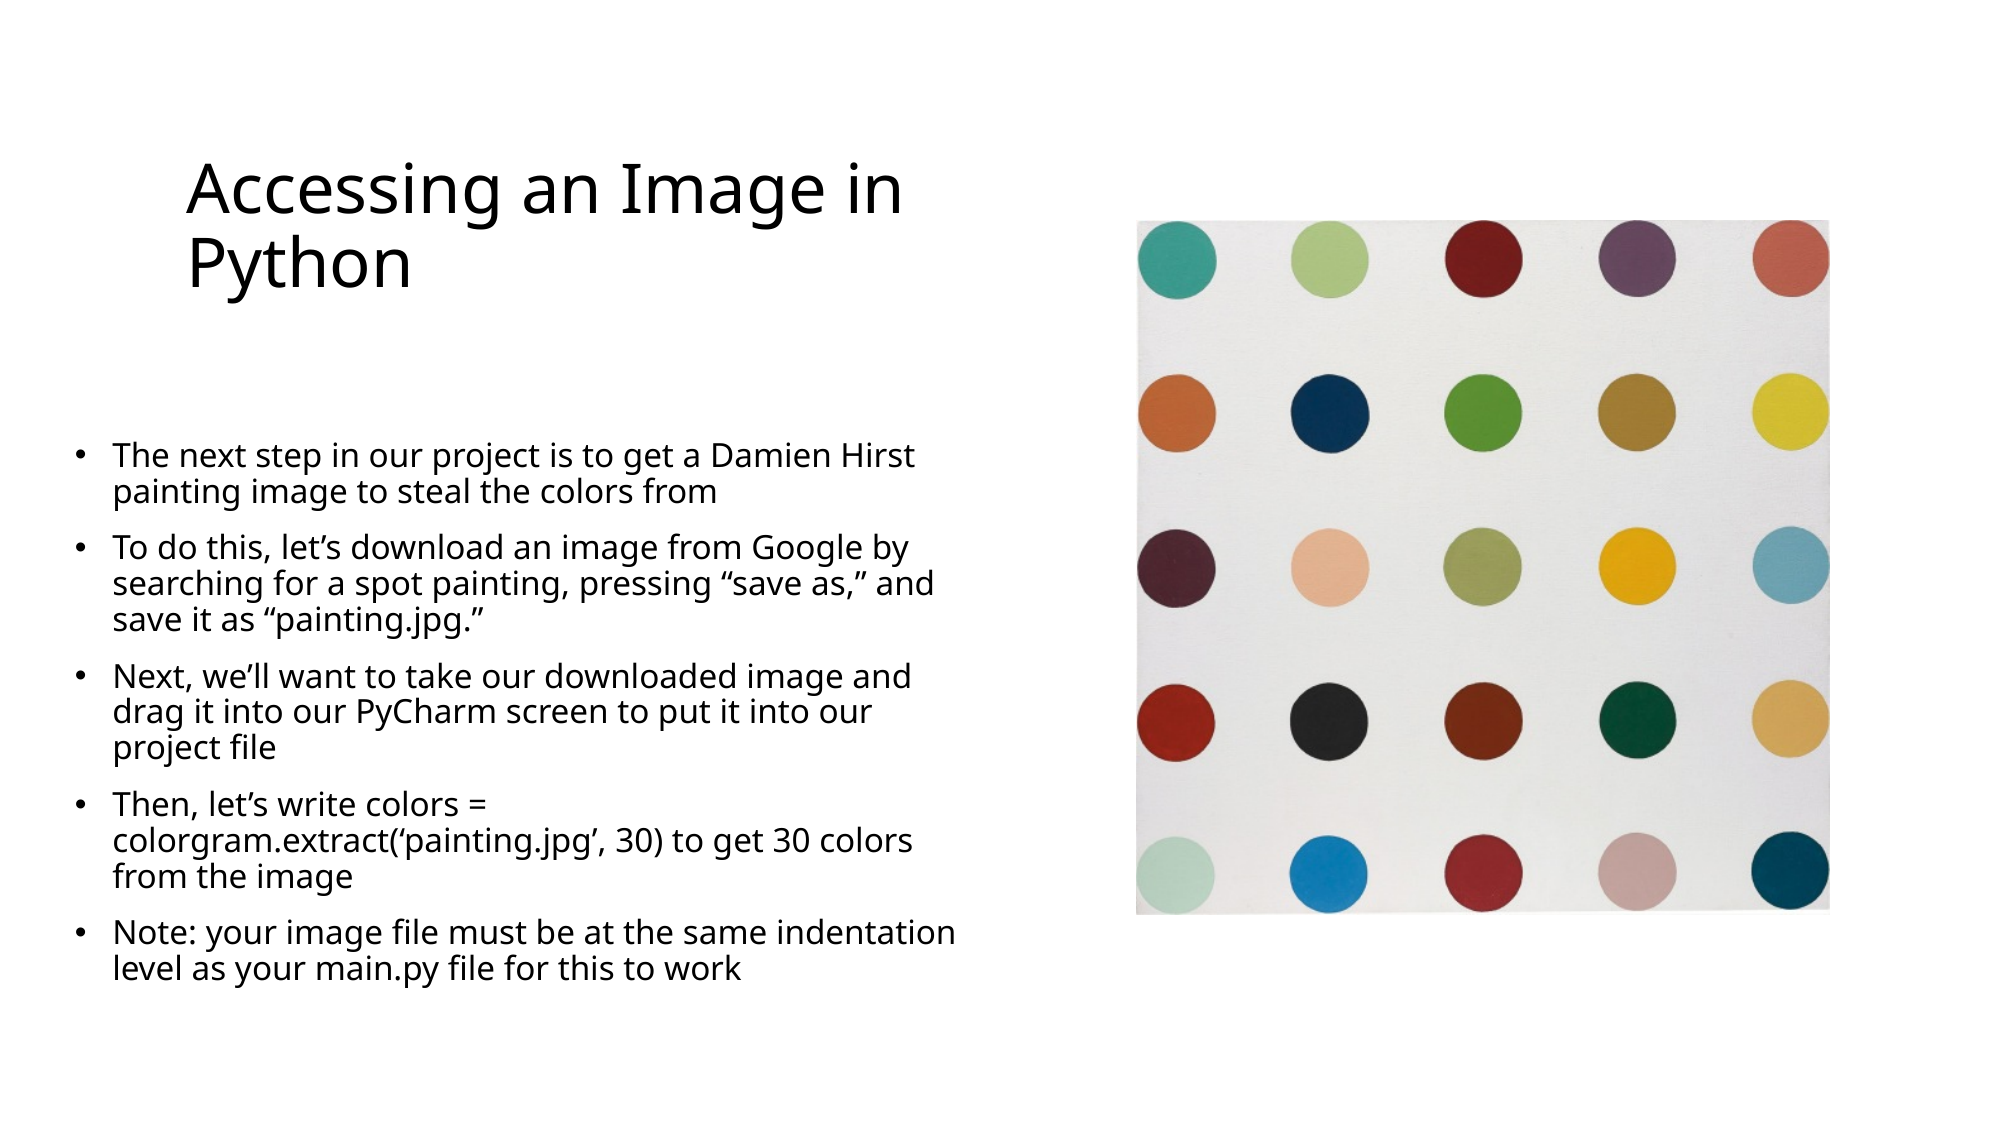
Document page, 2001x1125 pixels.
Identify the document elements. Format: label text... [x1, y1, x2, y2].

list The next step in our project is to get a Damien Hirst painting image to steal the colors from To do this, let’s download an image from Google by searching for a spot painting, pressing “save as,” and save it as “painting.jpg.” Next, we’ll want to take our downloaded image and drag it into our PyCharm screen to put it into our project file Then, let’s write colors = colorgram.extract(‘painting.jpg’, 30) to get 30 colors from the image Note: your image file must be at the same indentation level as your main.py file for this to work [59, 409, 991, 1018]
picture [1136, 219, 1831, 916]
title Accessing an Image in Python [171, 143, 1000, 314]
